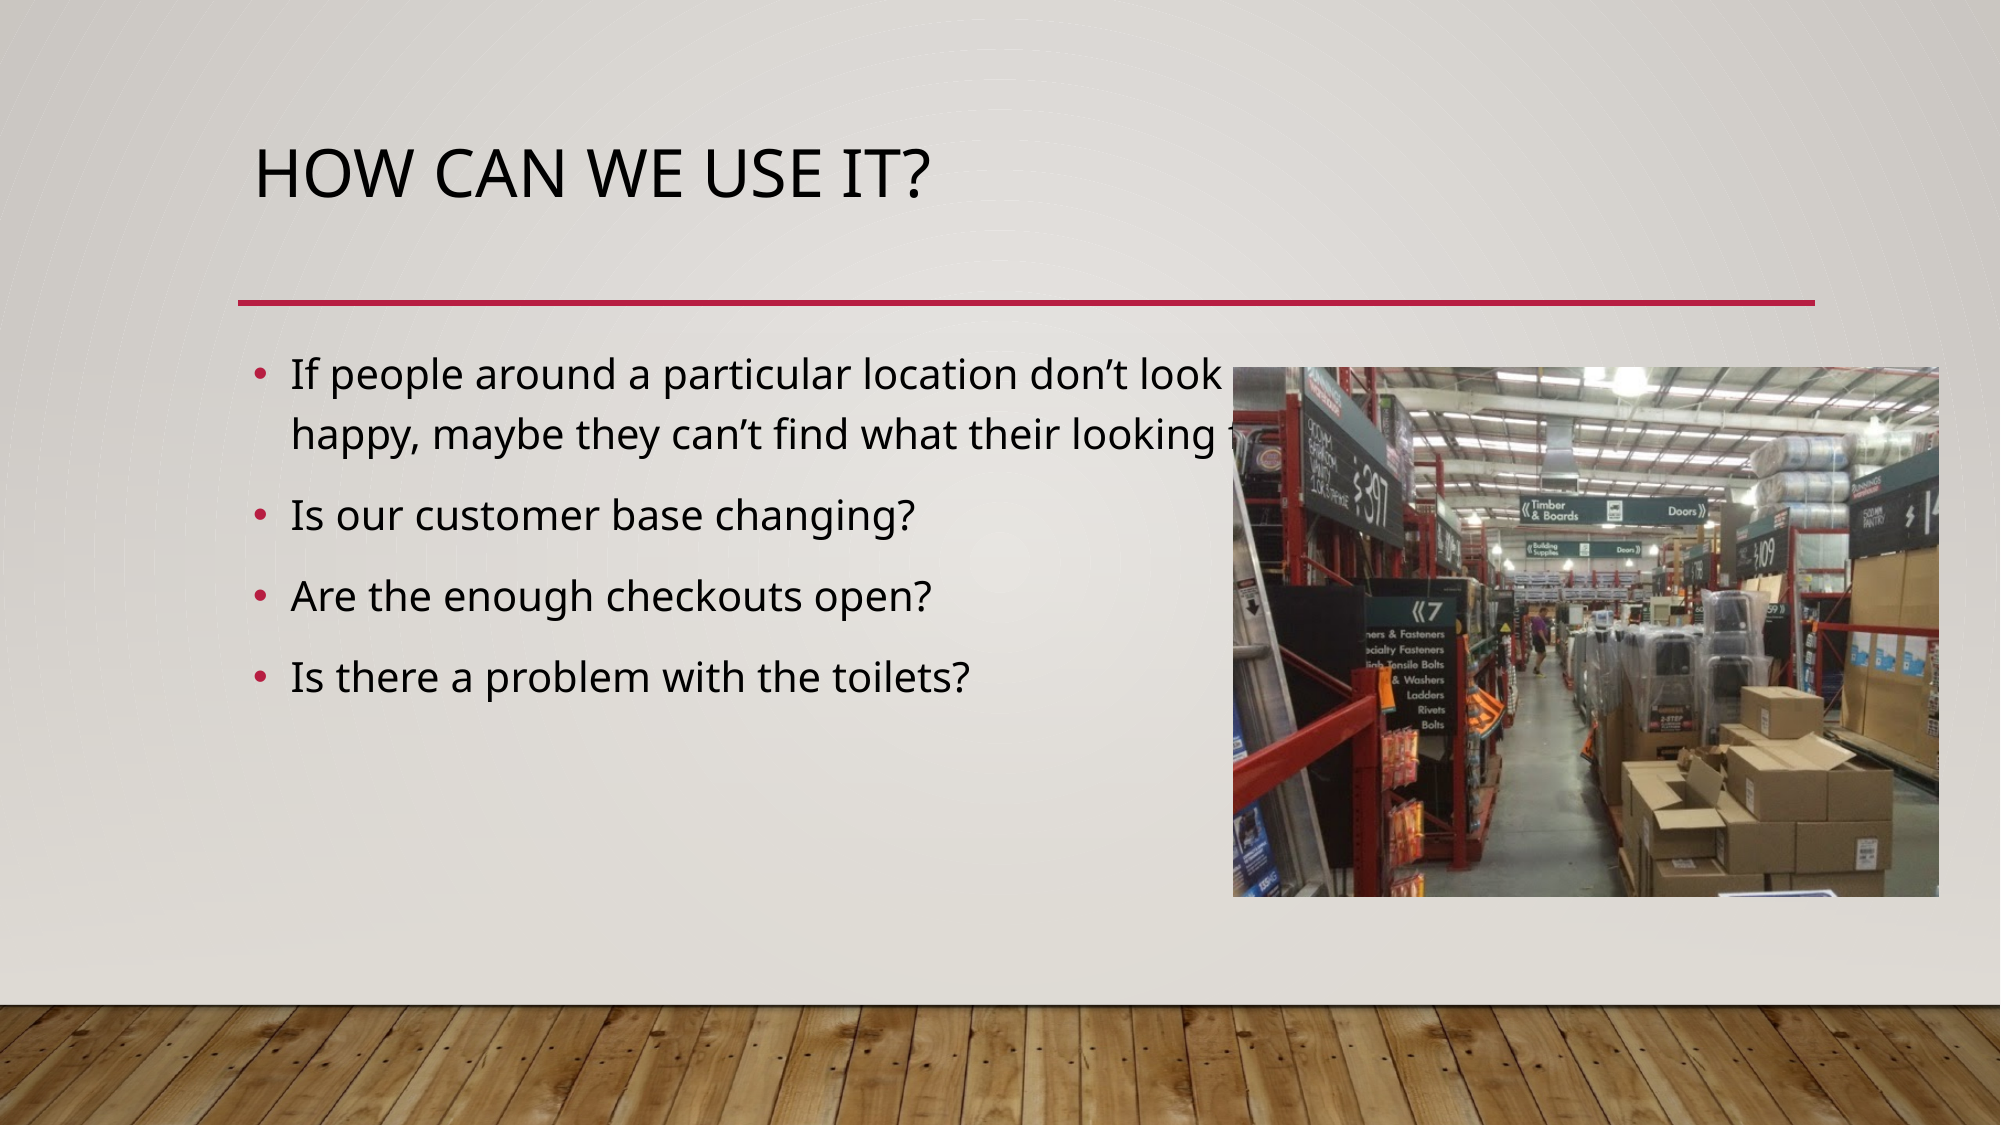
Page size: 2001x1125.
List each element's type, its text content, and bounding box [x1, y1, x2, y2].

picture [1233, 367, 1940, 897]
picture [0, 1005, 2000, 1125]
title How can we use it? [238, 131, 1814, 305]
list If people around a particular location don’t look happy, maybe they can’t find what their looking for? Is our customer base changing? Are the enough checkouts open? Is there a problem with the toilets? [238, 330, 1339, 897]
